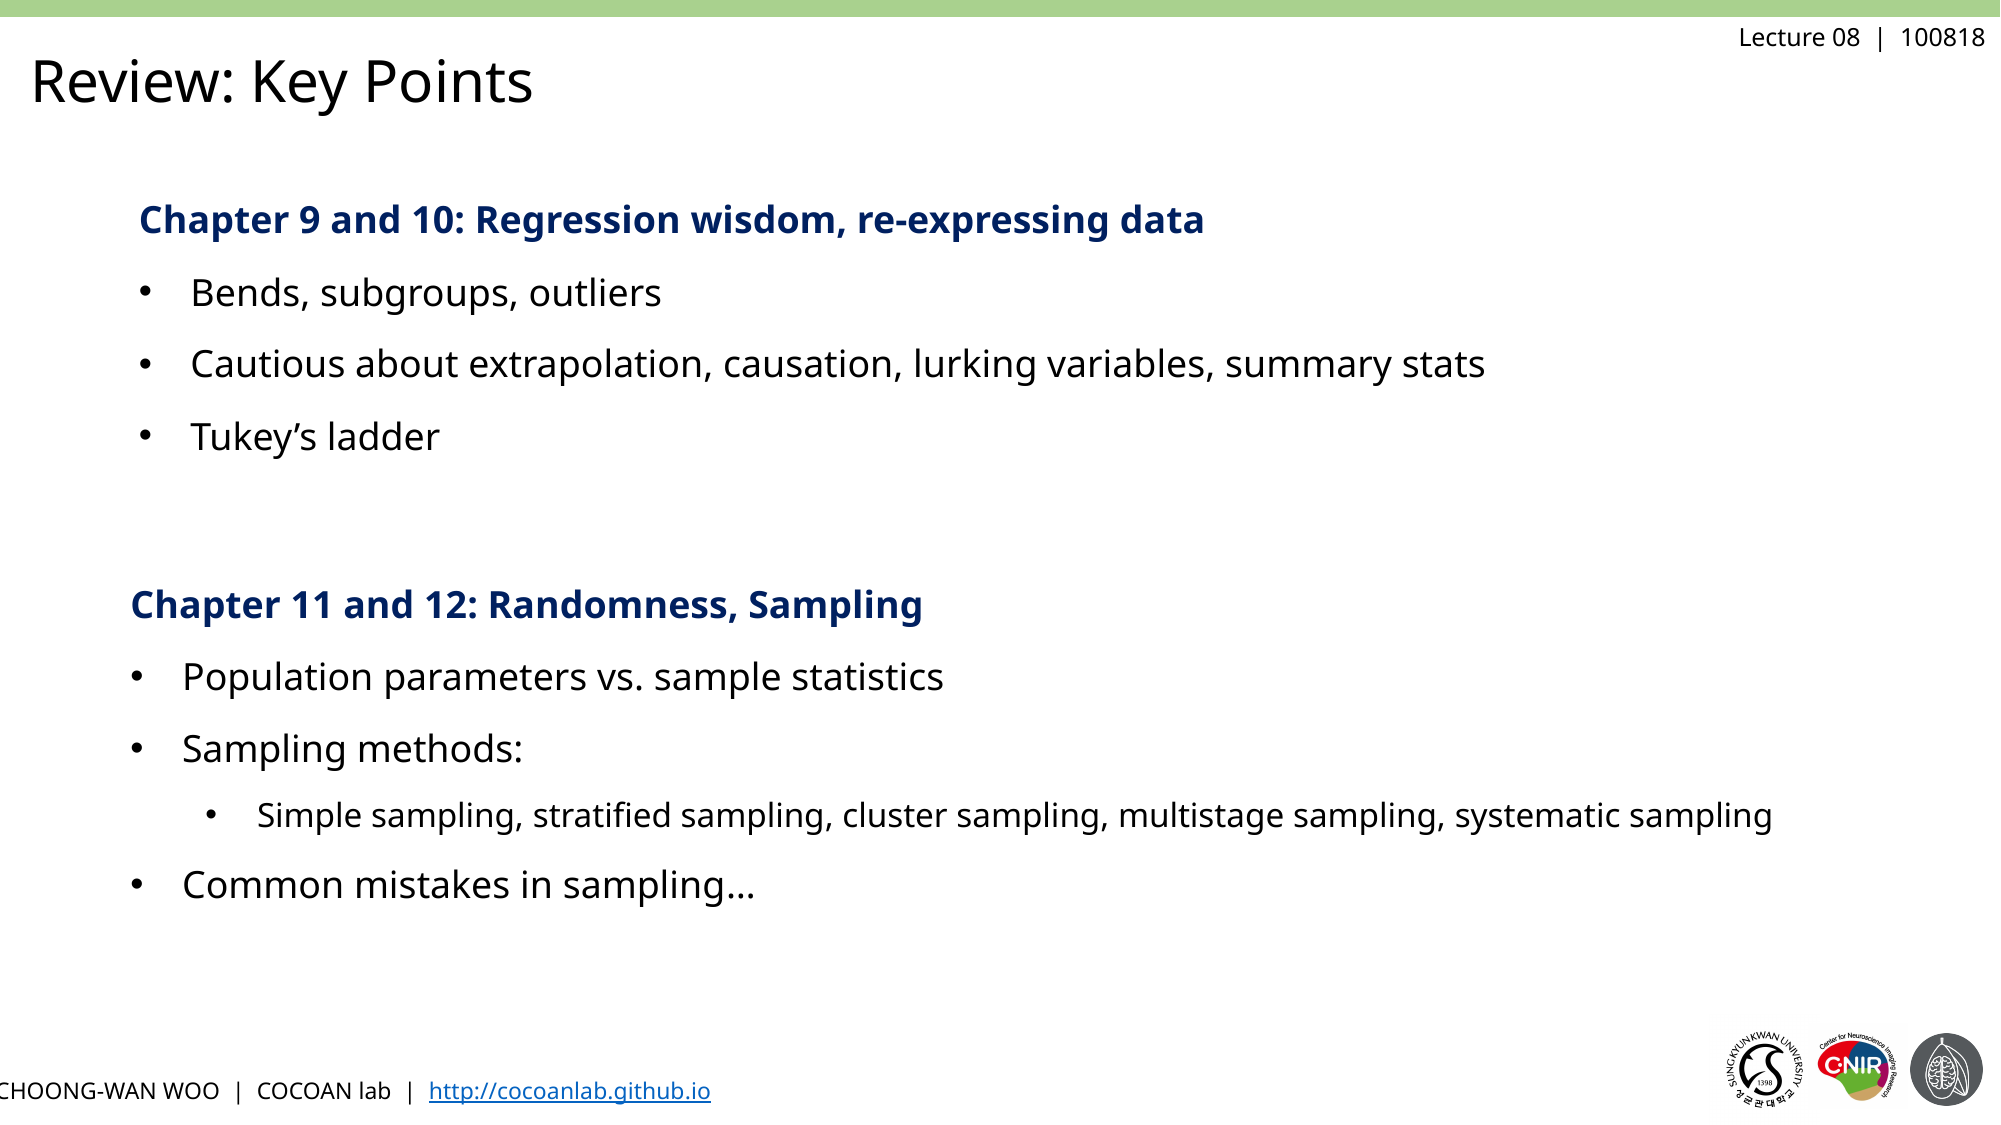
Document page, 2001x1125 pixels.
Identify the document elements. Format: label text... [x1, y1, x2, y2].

text_box [0, 0, 2000, 18]
text_box Lecture 08 | 100818 [1623, 13, 2000, 59]
text_box Review: Key Points [15, 36, 549, 122]
text_box Chapter 11 and 12: Randomness, Sampling Population parameters vs. sample statistics Sampling methods: Simple sampling, stratified sampling, cluster sampling, multistage sampling, systematic sampling Common mistakes in sampling… [115, 547, 1791, 914]
text_box CHOONG-WAN WOO | COCOAN lab | http://cocoanlab.github.io [0, 1069, 727, 1116]
text_box Chapter 9 and 10: Regression wisdom, re-expressing data Bends, subgroups, outliers Cautious about extrapolation, causation, lurking variables, summary stats Tukey’s ladder [124, 162, 1502, 465]
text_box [1709, 1014, 1983, 1125]
